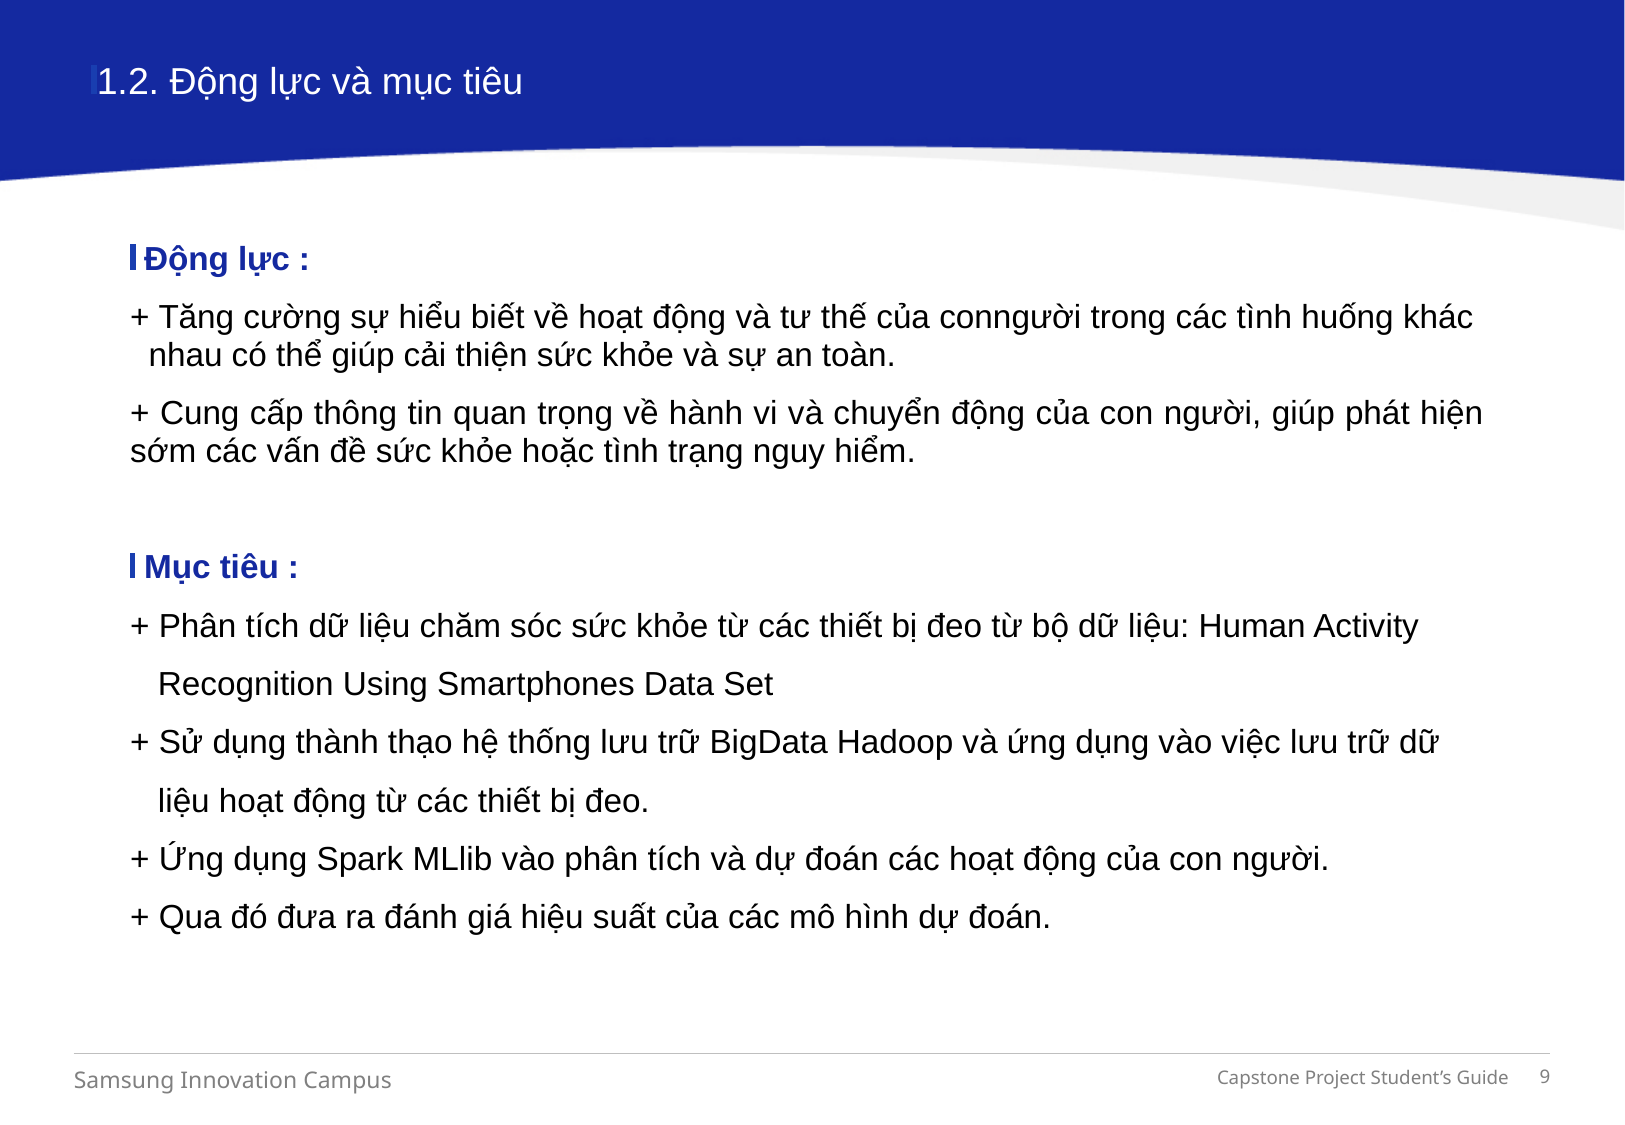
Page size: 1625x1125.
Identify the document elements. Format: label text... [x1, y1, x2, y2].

list Động lực : + Tăng cường sự hiểu biết về hoạt động và tư thế của conngười trong các tình huống khác nhau có thể giúp cải thiện sức khỏe và sự an toàn. + Cung cấp thông tin quan trọng về hành vi và chuyển động của con người, giúp phát hiện sớm các vấn đề sức khỏe hoặc tình trạng nguy hiểm. Mục tiêu : + Phân tích dữ liệu chăm sóc sức khỏe từ các thiết bị đeo từ bộ dữ liệu: Human Activity Recognition Using Smartphones Data Set + Sử dụng thành thạo hệ thống lưu trữ BigData Hadoop và ứng dụng vào việc lưu trữ dữ liệu hoạt động từ các thiết bị đeo. + Ứng dụng Spark MLlib vào phân tích và dự đoán các hoạt động của con người. + Qua đó đưa ra đánh giá hiệu suất của các mô hình dự đoán. [85, 239, 1486, 1008]
list 1.2. Động lực và mục tiêu [47, 64, 1169, 103]
picture [0, 0, 1625, 1125]
